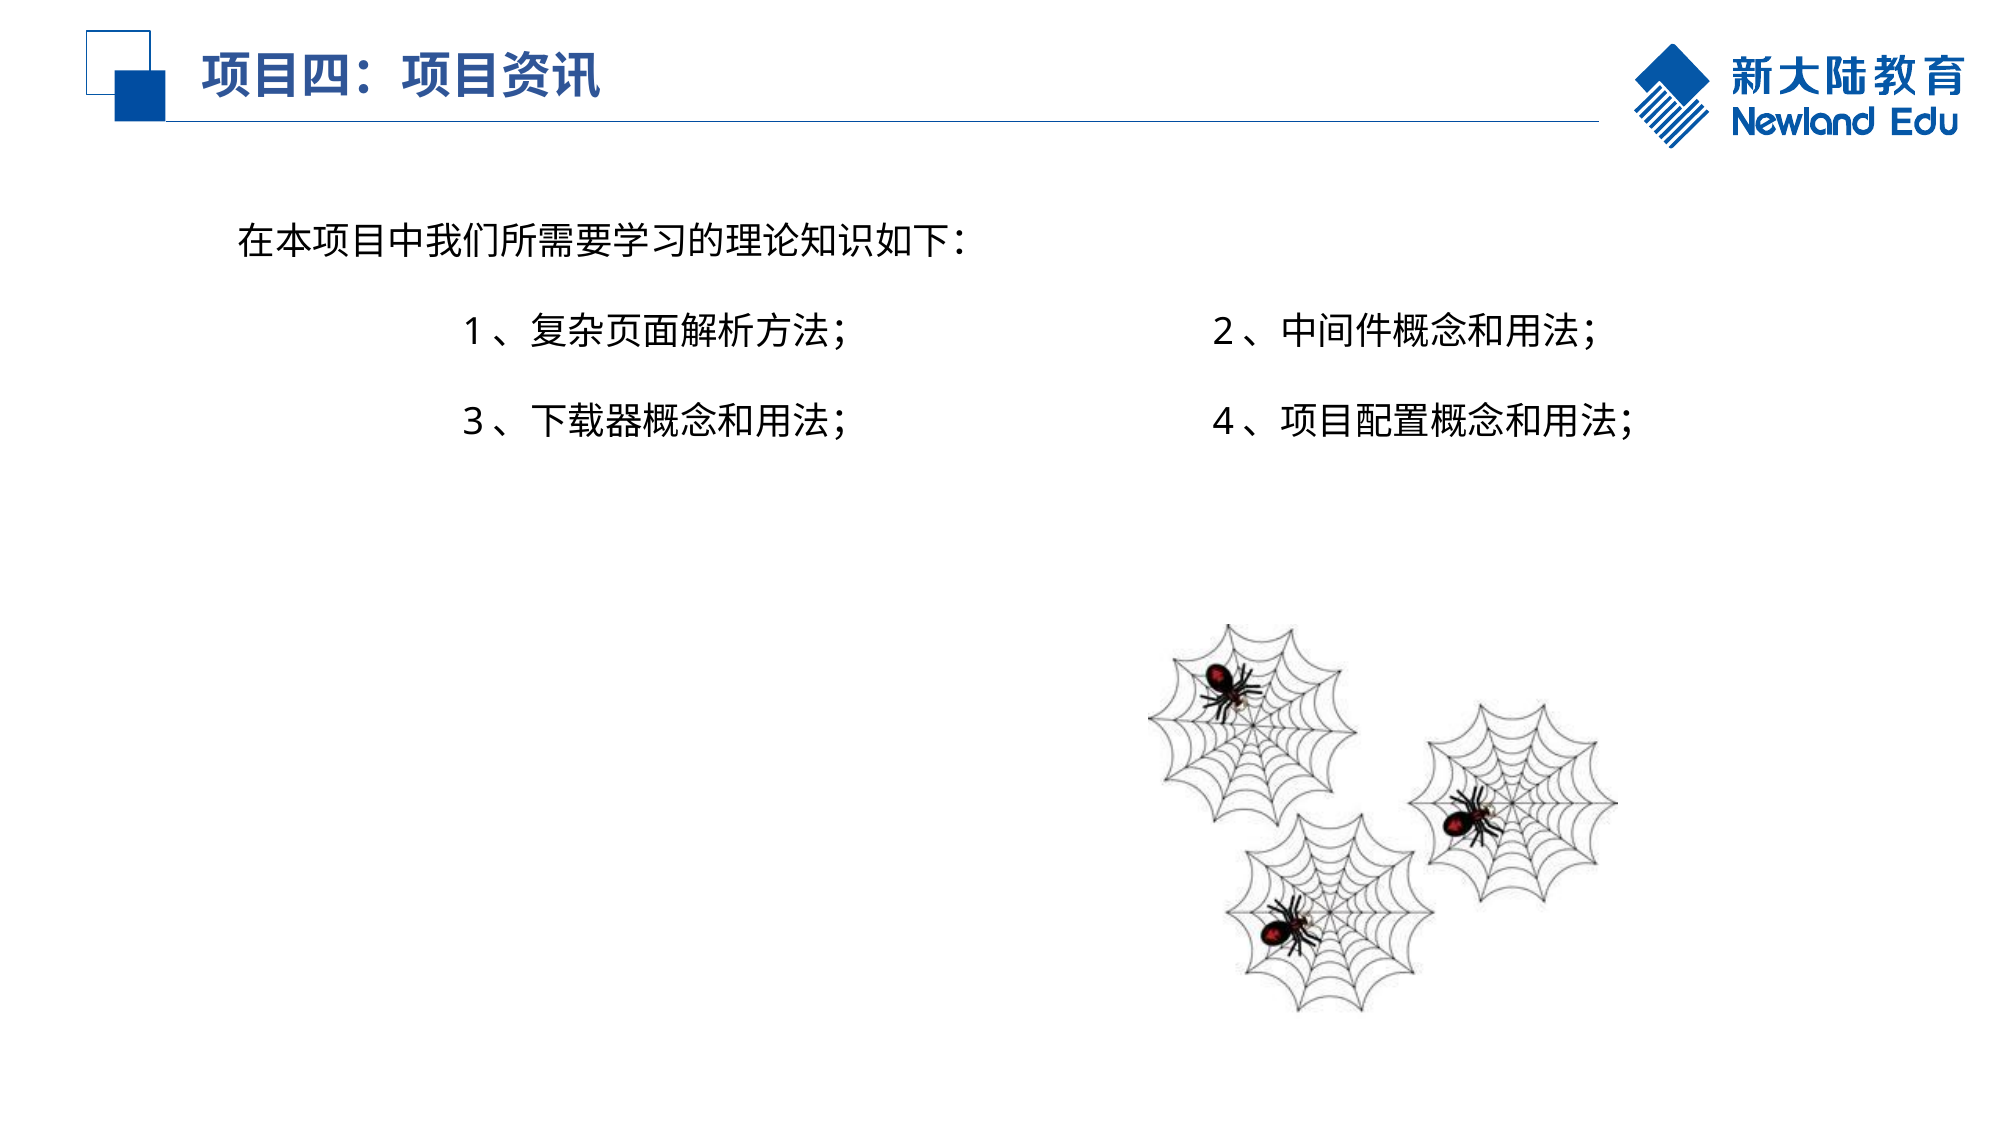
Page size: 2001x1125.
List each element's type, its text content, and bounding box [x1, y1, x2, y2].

text_box 在本项目中我们所需要学习的理论知识如下： 1、复杂页面解析方法； 2、中间件概念和用法； 3、下载器概念和用法； 4、项目配置概念和用法； [222, 209, 1671, 495]
text_box 项目四：项目资讯 [187, 36, 617, 112]
picture [1148, 624, 1618, 1019]
